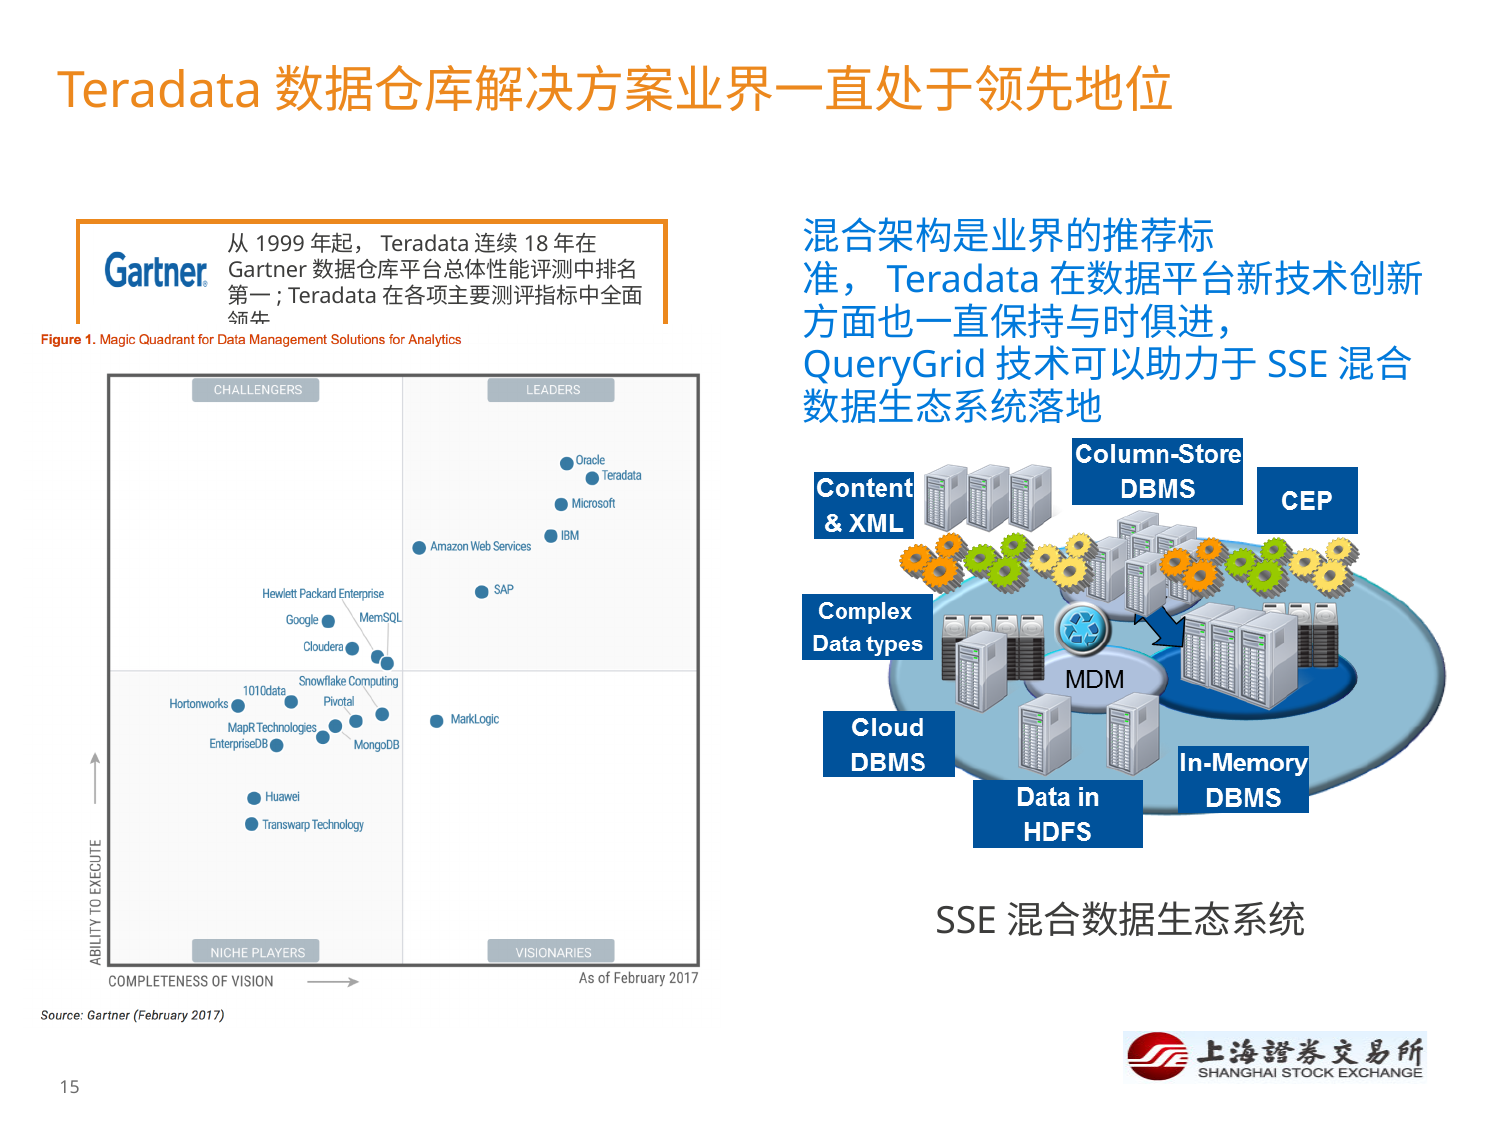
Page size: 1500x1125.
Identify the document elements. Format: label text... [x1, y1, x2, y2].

picture [22, 324, 721, 1028]
title Teradata数据仓库解决方案业界一直处于领先地位 [57, 45, 1408, 135]
picture [93, 222, 220, 305]
text_box 混合架构是业界的推荐标准，Teradata在数据平台新技术创新方面也一直保持与时俱进， QueryGrid技术可以助力于SSE混合数据生态系统落地 [787, 208, 1462, 437]
text_box SSE混合数据生态系统 [749, 888, 1500, 949]
picture [1123, 1031, 1428, 1084]
picture [801, 433, 1449, 852]
text_box 从1999年起，Teradata连续18年在Gartner数据仓库平台总体性能评测中排名第一; Teradata在各项主要测评指标中全面领先 [77, 221, 666, 322]
